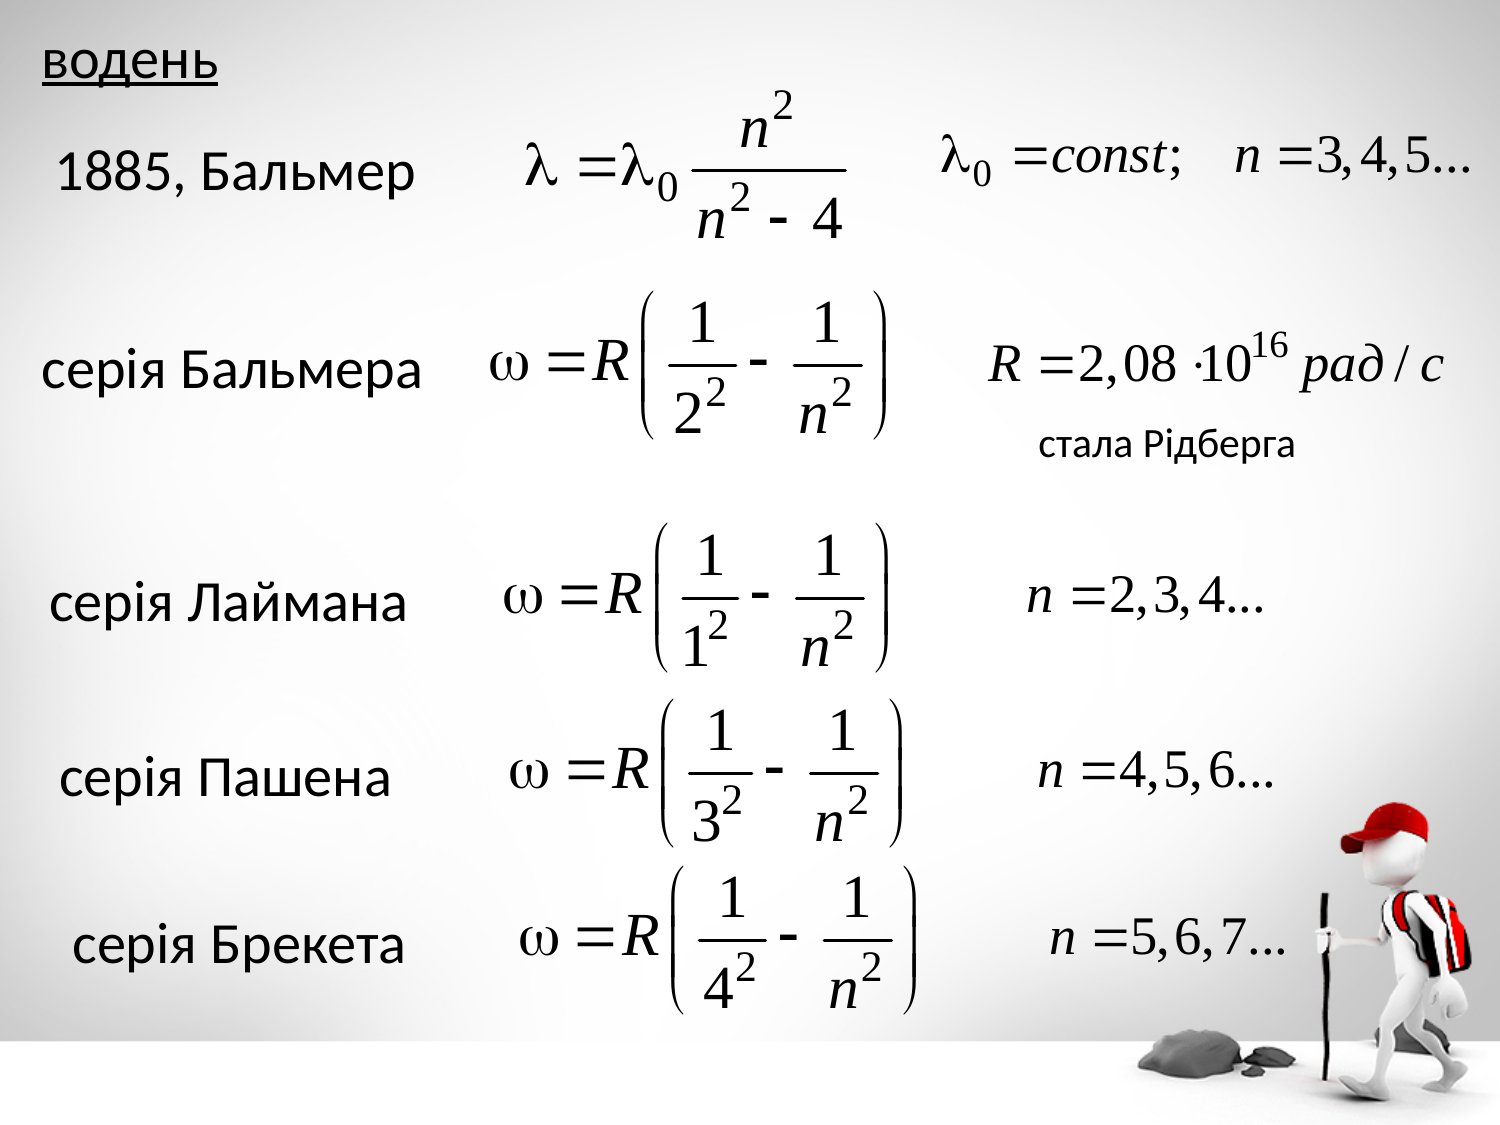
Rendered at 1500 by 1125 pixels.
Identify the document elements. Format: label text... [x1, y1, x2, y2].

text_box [506, 694, 912, 852]
text_box серія Бальмера [27, 322, 439, 408]
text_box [487, 287, 897, 444]
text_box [1047, 913, 1288, 968]
text_box водень [27, 12, 234, 98]
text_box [523, 82, 850, 245]
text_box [1034, 746, 1276, 801]
text_box серія Брекета [57, 897, 422, 983]
text_box серія Пашена [44, 730, 408, 816]
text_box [985, 324, 1447, 398]
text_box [938, 127, 1471, 191]
text_box 1885, Бальмер [40, 125, 431, 210]
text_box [516, 862, 927, 1019]
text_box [1024, 571, 1266, 626]
text_box стала Рідберга [1023, 408, 1312, 474]
picture [0, 0, 1500, 1125]
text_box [500, 520, 898, 677]
text_box серія Лаймана [34, 555, 425, 641]
